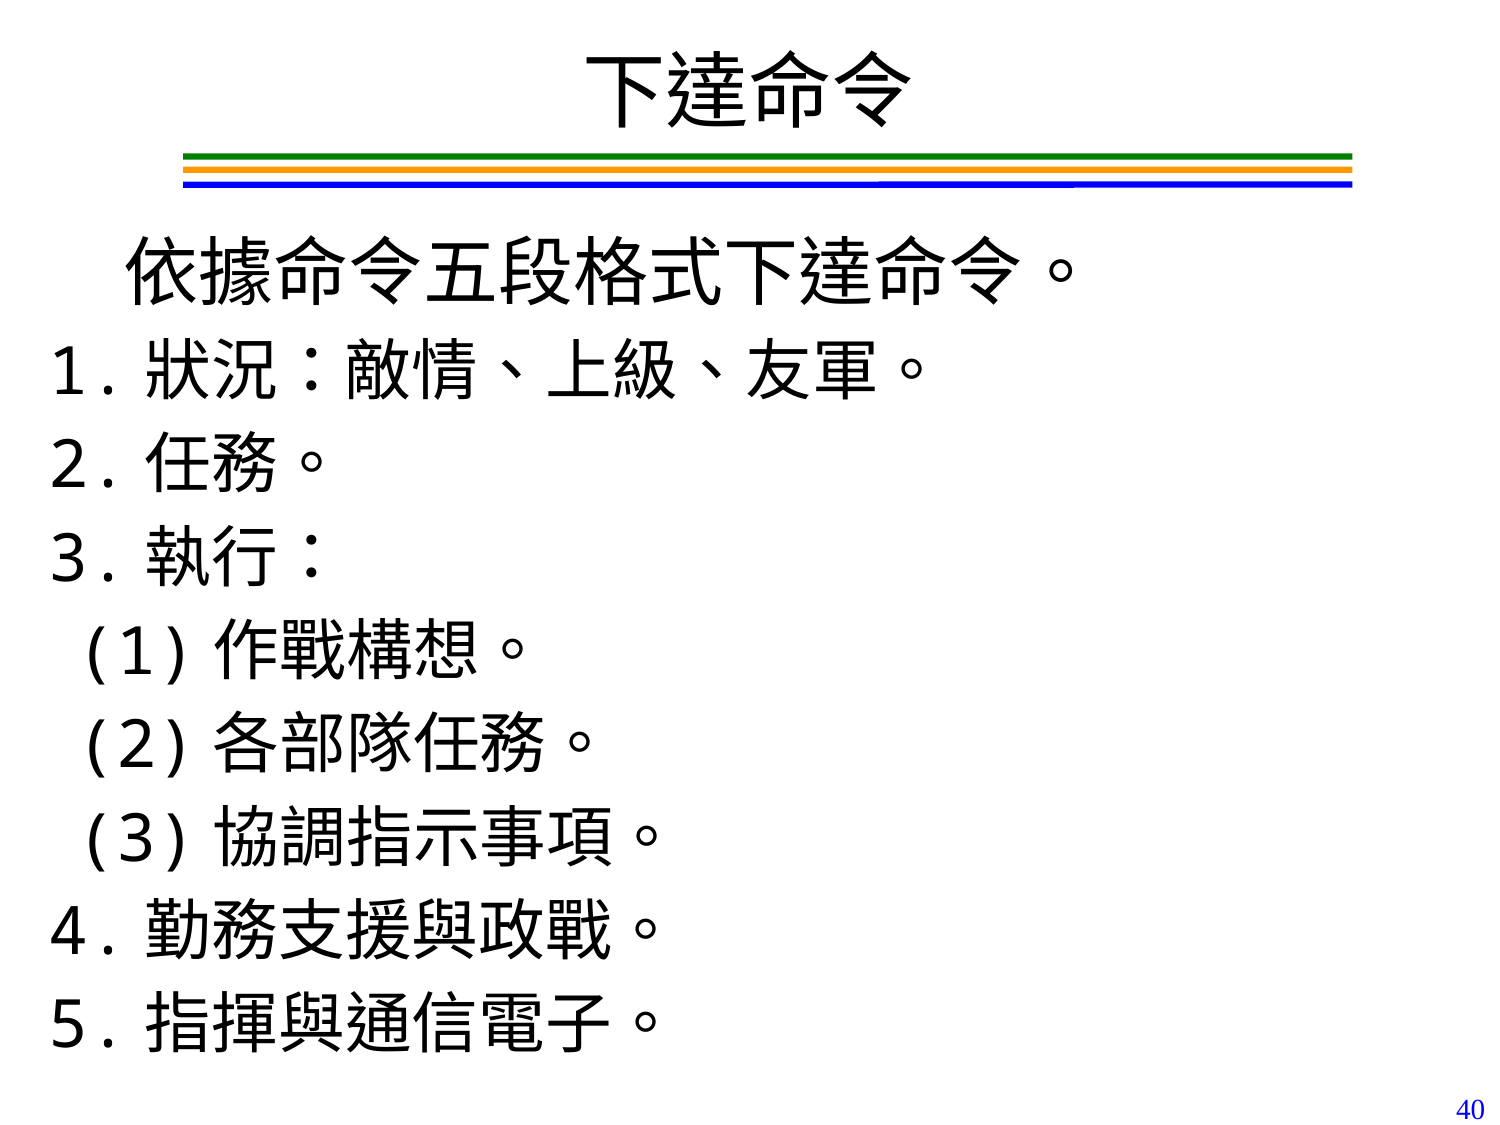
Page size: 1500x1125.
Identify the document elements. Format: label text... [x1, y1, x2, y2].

slide_number 40 [1150, 1082, 1500, 1119]
text_box 依據命令五段格式下達命令。 1.狀況：敵情、上級、友軍。 2.任務。 3.執行： (1)作戰構想。 (2)各部隊任務。 (3)協調指示事項。 4.勤務支援與政戰。 5.指揮與通信電子。 [33, 208, 1459, 1094]
text_box 下達命令 [258, 31, 1239, 146]
